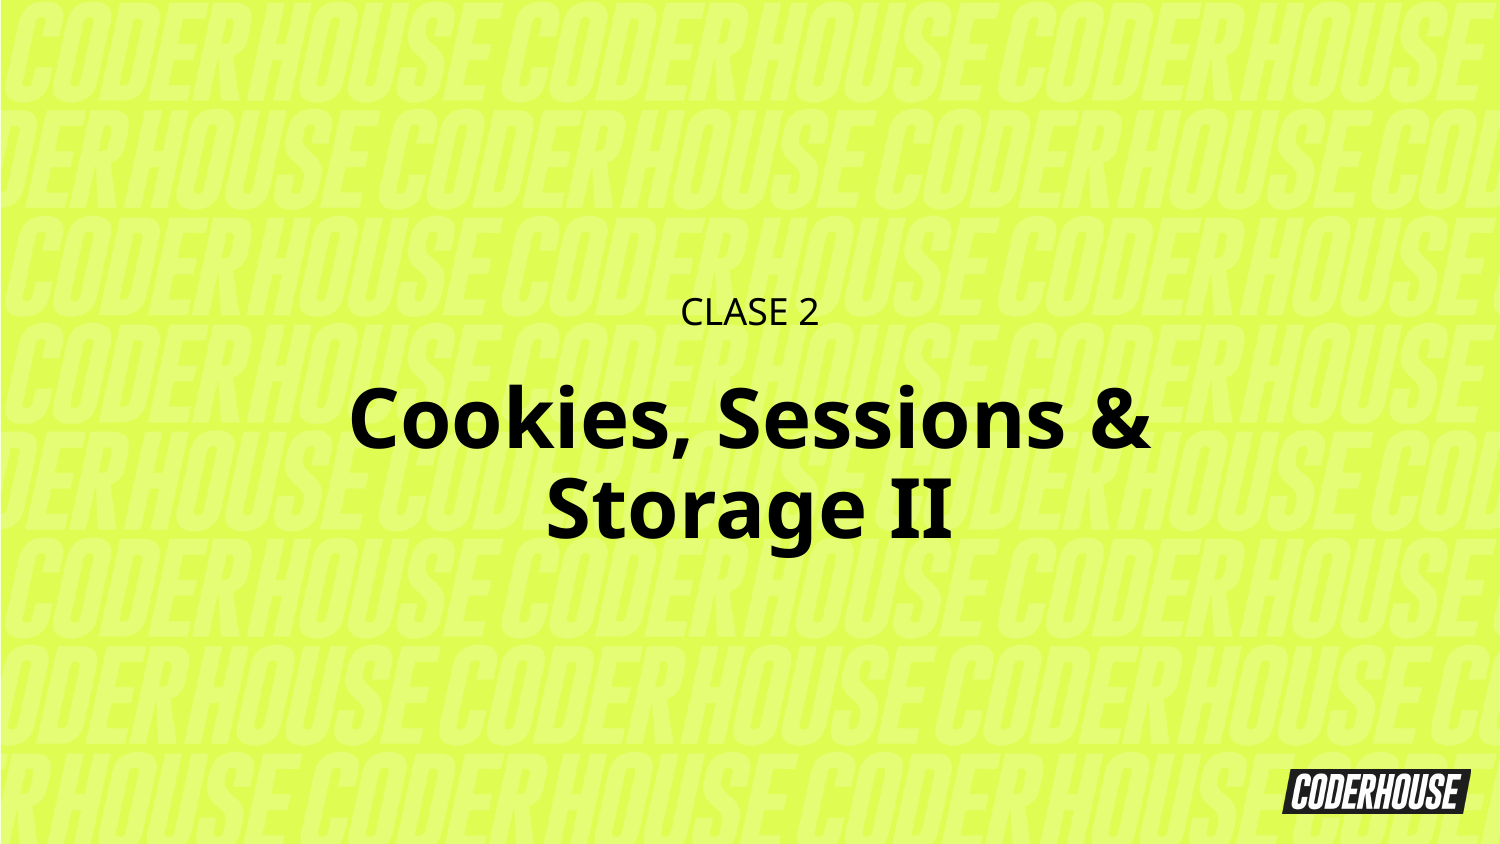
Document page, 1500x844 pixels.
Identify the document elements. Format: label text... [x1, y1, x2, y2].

picture [0, 0, 1500, 844]
text_box CLASE 2 [239, 273, 1261, 349]
text_box Cookies, Sessions & Storage II [239, 361, 1261, 572]
